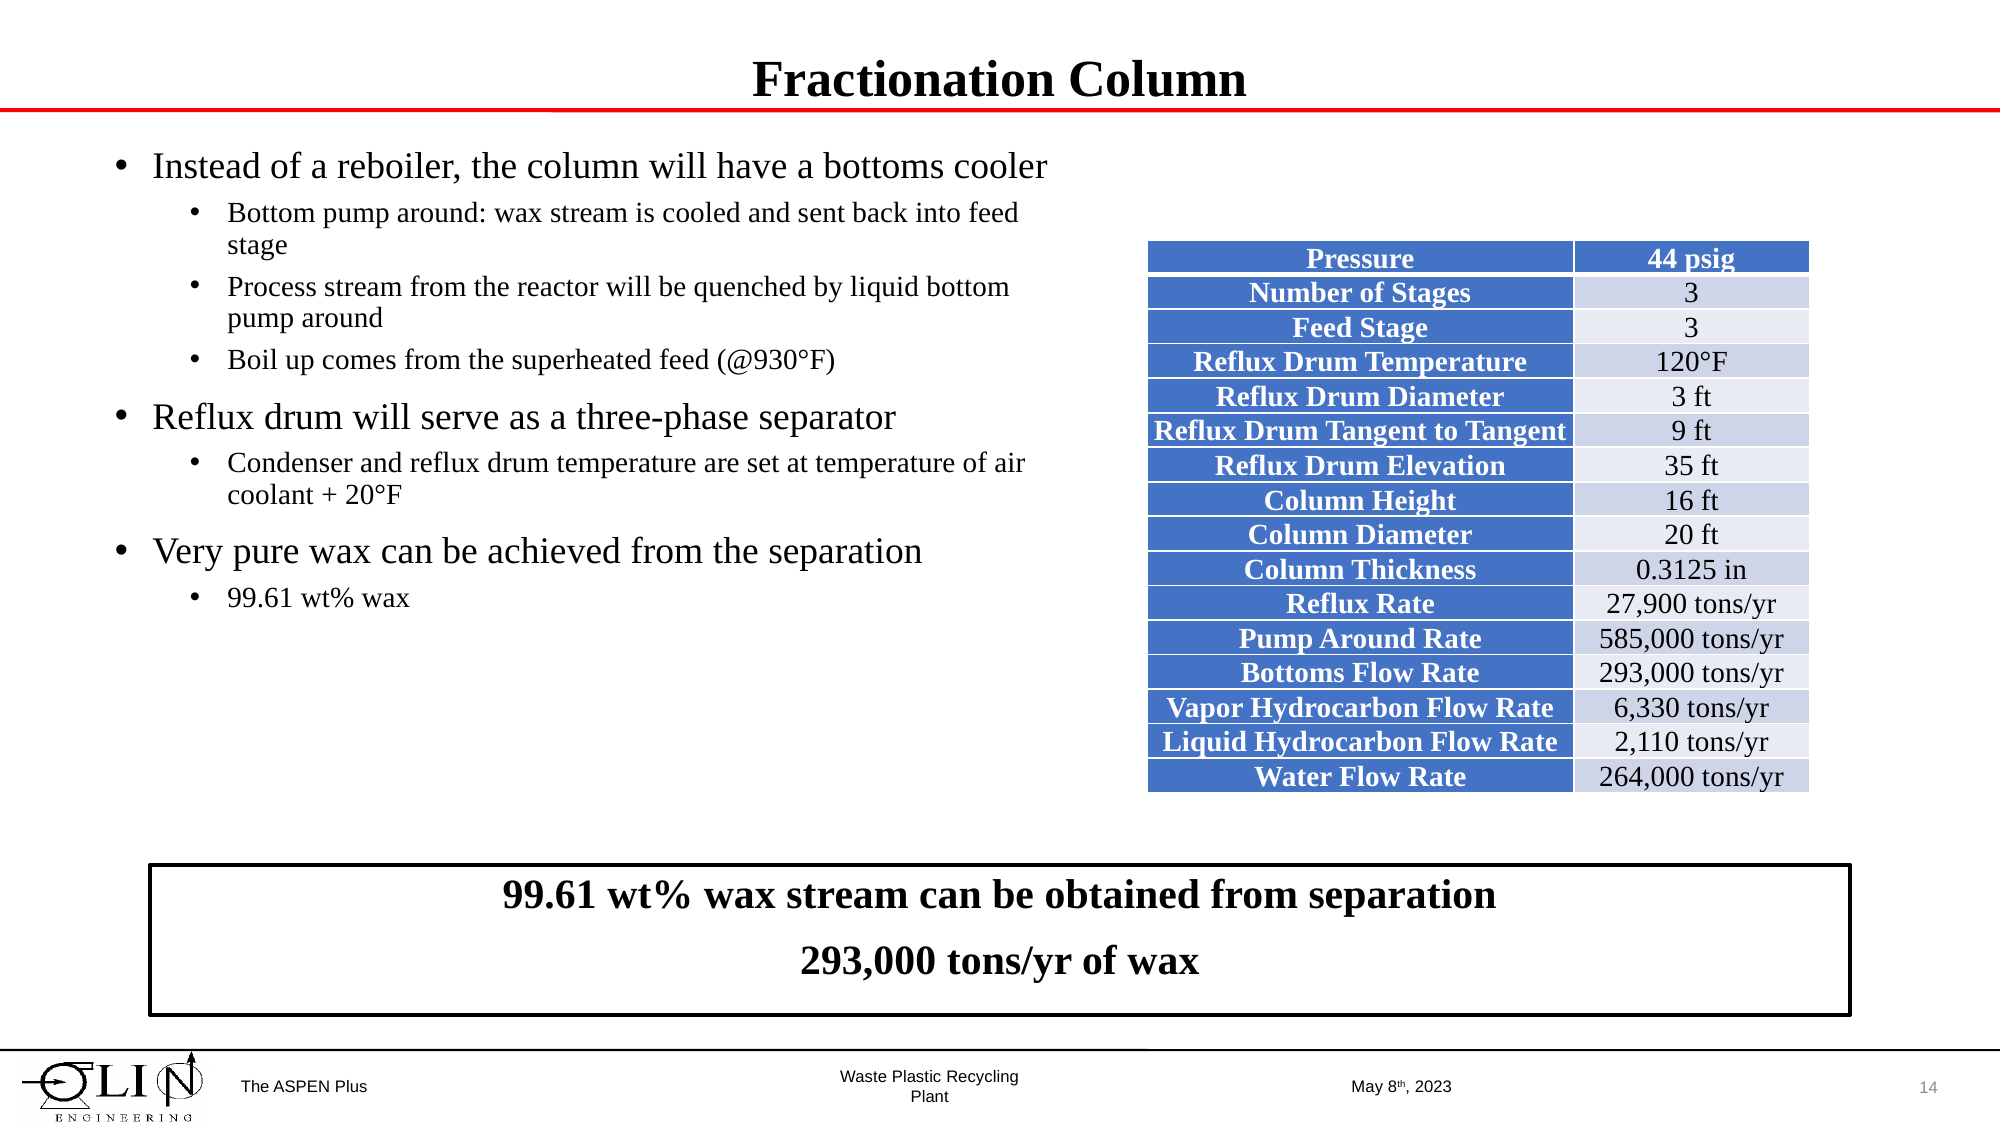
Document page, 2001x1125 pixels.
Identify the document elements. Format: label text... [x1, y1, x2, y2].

table_cell 3 [1575, 277, 1809, 308]
table_cell Water Flow Rate [1148, 759, 1573, 792]
table_cell 20 ft [1575, 517, 1809, 550]
table_cell Bottoms Flow Rate [1148, 655, 1573, 688]
table_header 44 psig [1575, 241, 1809, 272]
table_cell 9 ft [1575, 414, 1809, 446]
table_cell Reflux Drum Elevation [1148, 448, 1573, 481]
table_cell 2,110 tons/yr [1575, 724, 1809, 757]
table_cell 6,330 tons/yr [1575, 690, 1809, 723]
table_cell Vapor Hydrocarbon Flow Rate [1148, 690, 1573, 723]
table_cell Pump Around Rate [1148, 621, 1573, 654]
table_cell Reflux Drum Temperature [1148, 344, 1573, 377]
table_cell Reflux Drum Tangent to Tangent [1148, 414, 1573, 446]
table_cell 0.3125 in [1575, 552, 1809, 585]
picture [15, 1052, 213, 1125]
table_cell 35 ft [1575, 448, 1809, 481]
table_cell Reflux Drum Diameter [1148, 379, 1573, 412]
list 99.61 wt% wax stream can be obtained from separation 293,000 tons/yr of wax [148, 863, 1852, 1017]
text_box The ASPEN Plus [240, 1054, 399, 1117]
slide_number 14 [1847, 1057, 1953, 1118]
title Fractionation Column [137, 50, 1863, 110]
table_cell Column Height [1148, 483, 1573, 515]
list Instead of a reboiler, the column will have a bottoms cooler Bottom pump around: wax stream is cooled and sent back into feed stage Process stream from the reactor will be quenched by liquid bottom pump around Boil up comes from the superheated feed (@930°F) Reflux drum will serve as a three-phase separator Condenser and reflux drum temperature are set at temperature of air coolant + 20°F Very pure wax can be achieved from the separation 99.61 wt% wax [99, 139, 1094, 1040]
table_cell 3 ft [1575, 379, 1809, 412]
table_cell 3 [1575, 310, 1809, 343]
table_cell Column Thickness [1148, 552, 1573, 585]
table_cell Column Diameter [1148, 517, 1573, 550]
table_cell Feed Stage [1148, 310, 1573, 343]
text_box May 8th, 2023 [1351, 1054, 1495, 1117]
table_cell Number of Stages [1148, 277, 1573, 308]
table_header Pressure [1148, 241, 1573, 272]
table_cell 293,000 tons/yr [1575, 655, 1809, 688]
table_cell 16 ft [1575, 483, 1809, 515]
table_cell Liquid Hydrocarbon Flow Rate [1148, 724, 1573, 757]
table_cell Reflux Rate [1148, 586, 1573, 619]
table_cell 264,000 tons/yr [1575, 759, 1809, 792]
table_cell 120°F [1575, 344, 1809, 377]
table_cell 585,000 tons/yr [1575, 621, 1809, 654]
table_cell 27,900 tons/yr [1575, 586, 1809, 619]
